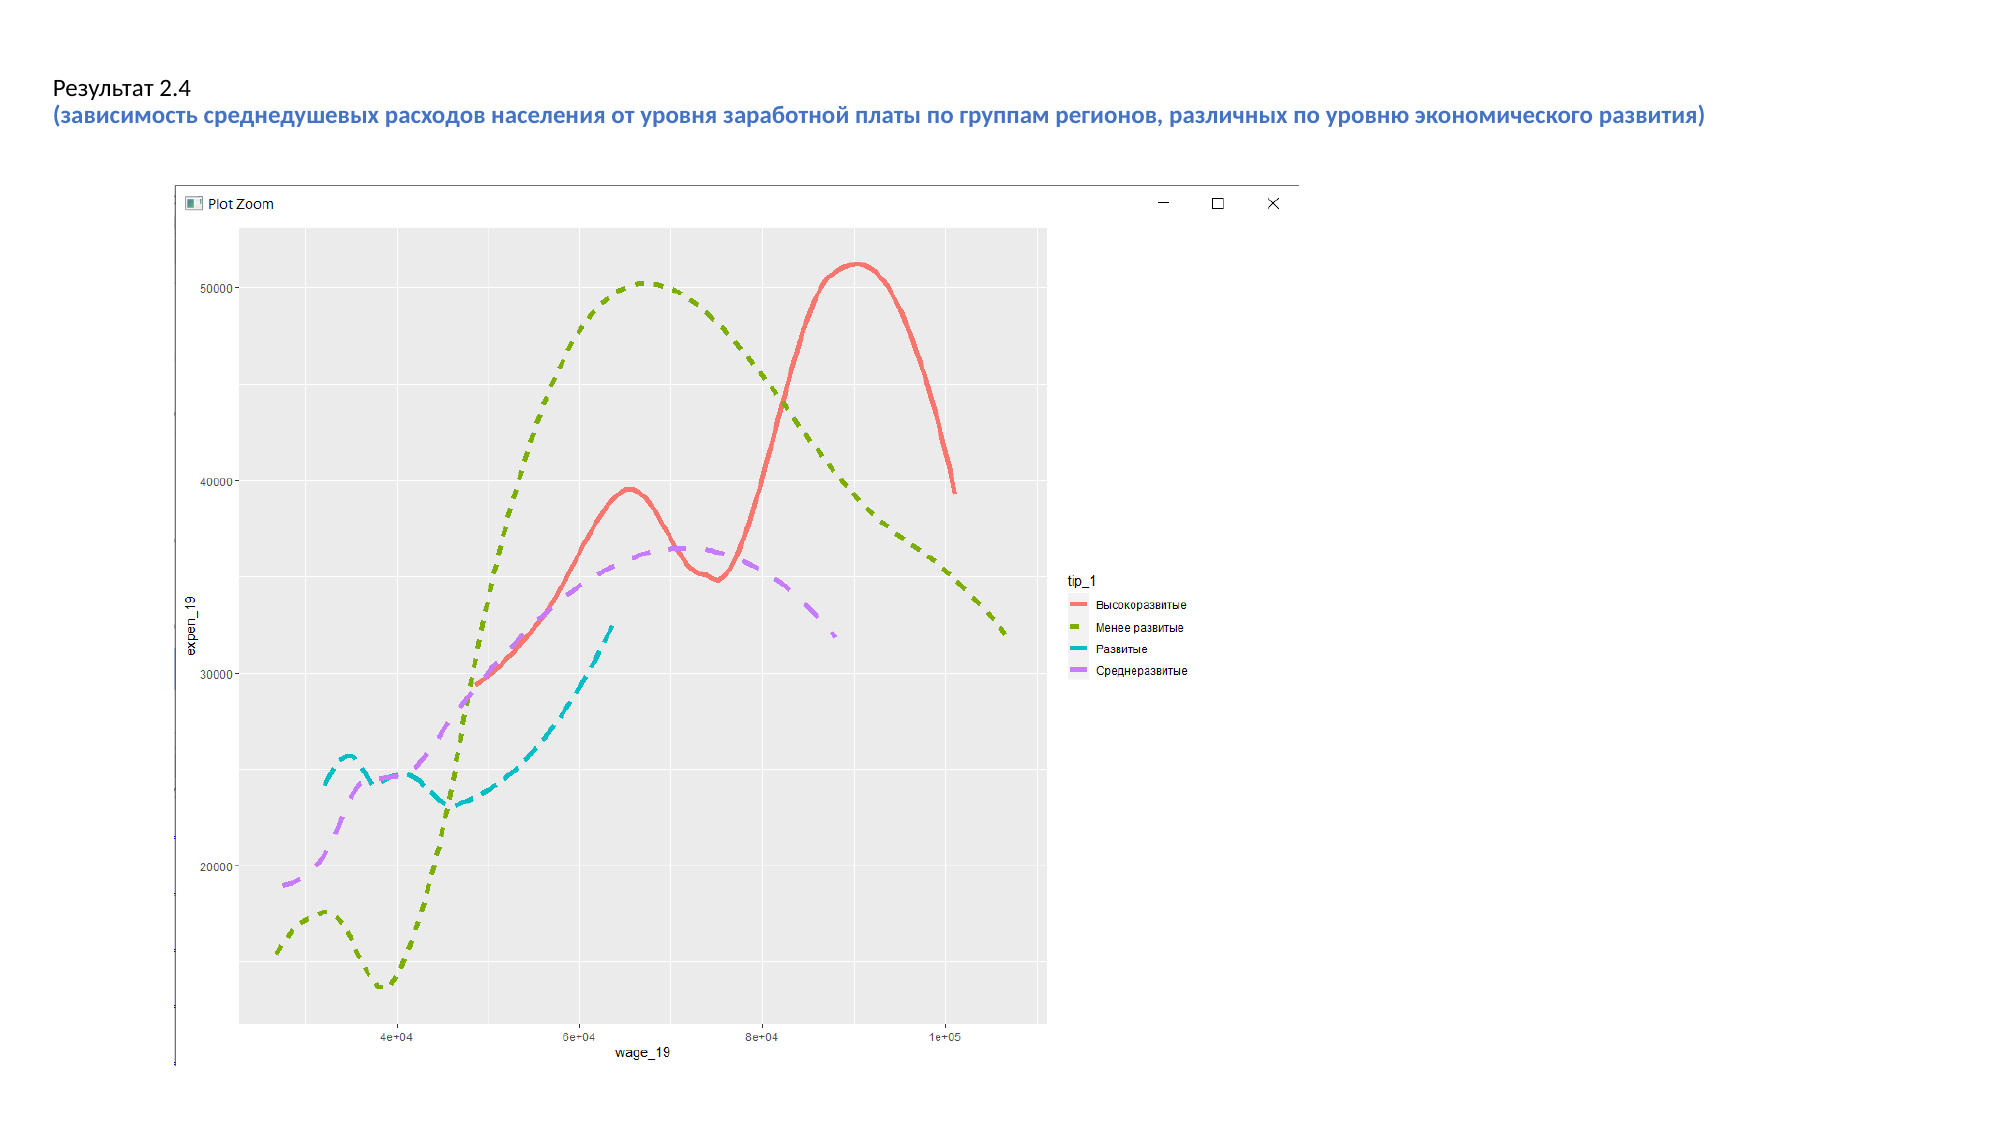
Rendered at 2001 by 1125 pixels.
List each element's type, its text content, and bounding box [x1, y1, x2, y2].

title Результат 2.4 (зависимость среднедушевых расходов населения от уровня заработной платы по группам регионов, различных по уровню экономического развития) [37, 59, 1863, 145]
picture [173, 185, 1300, 1066]
